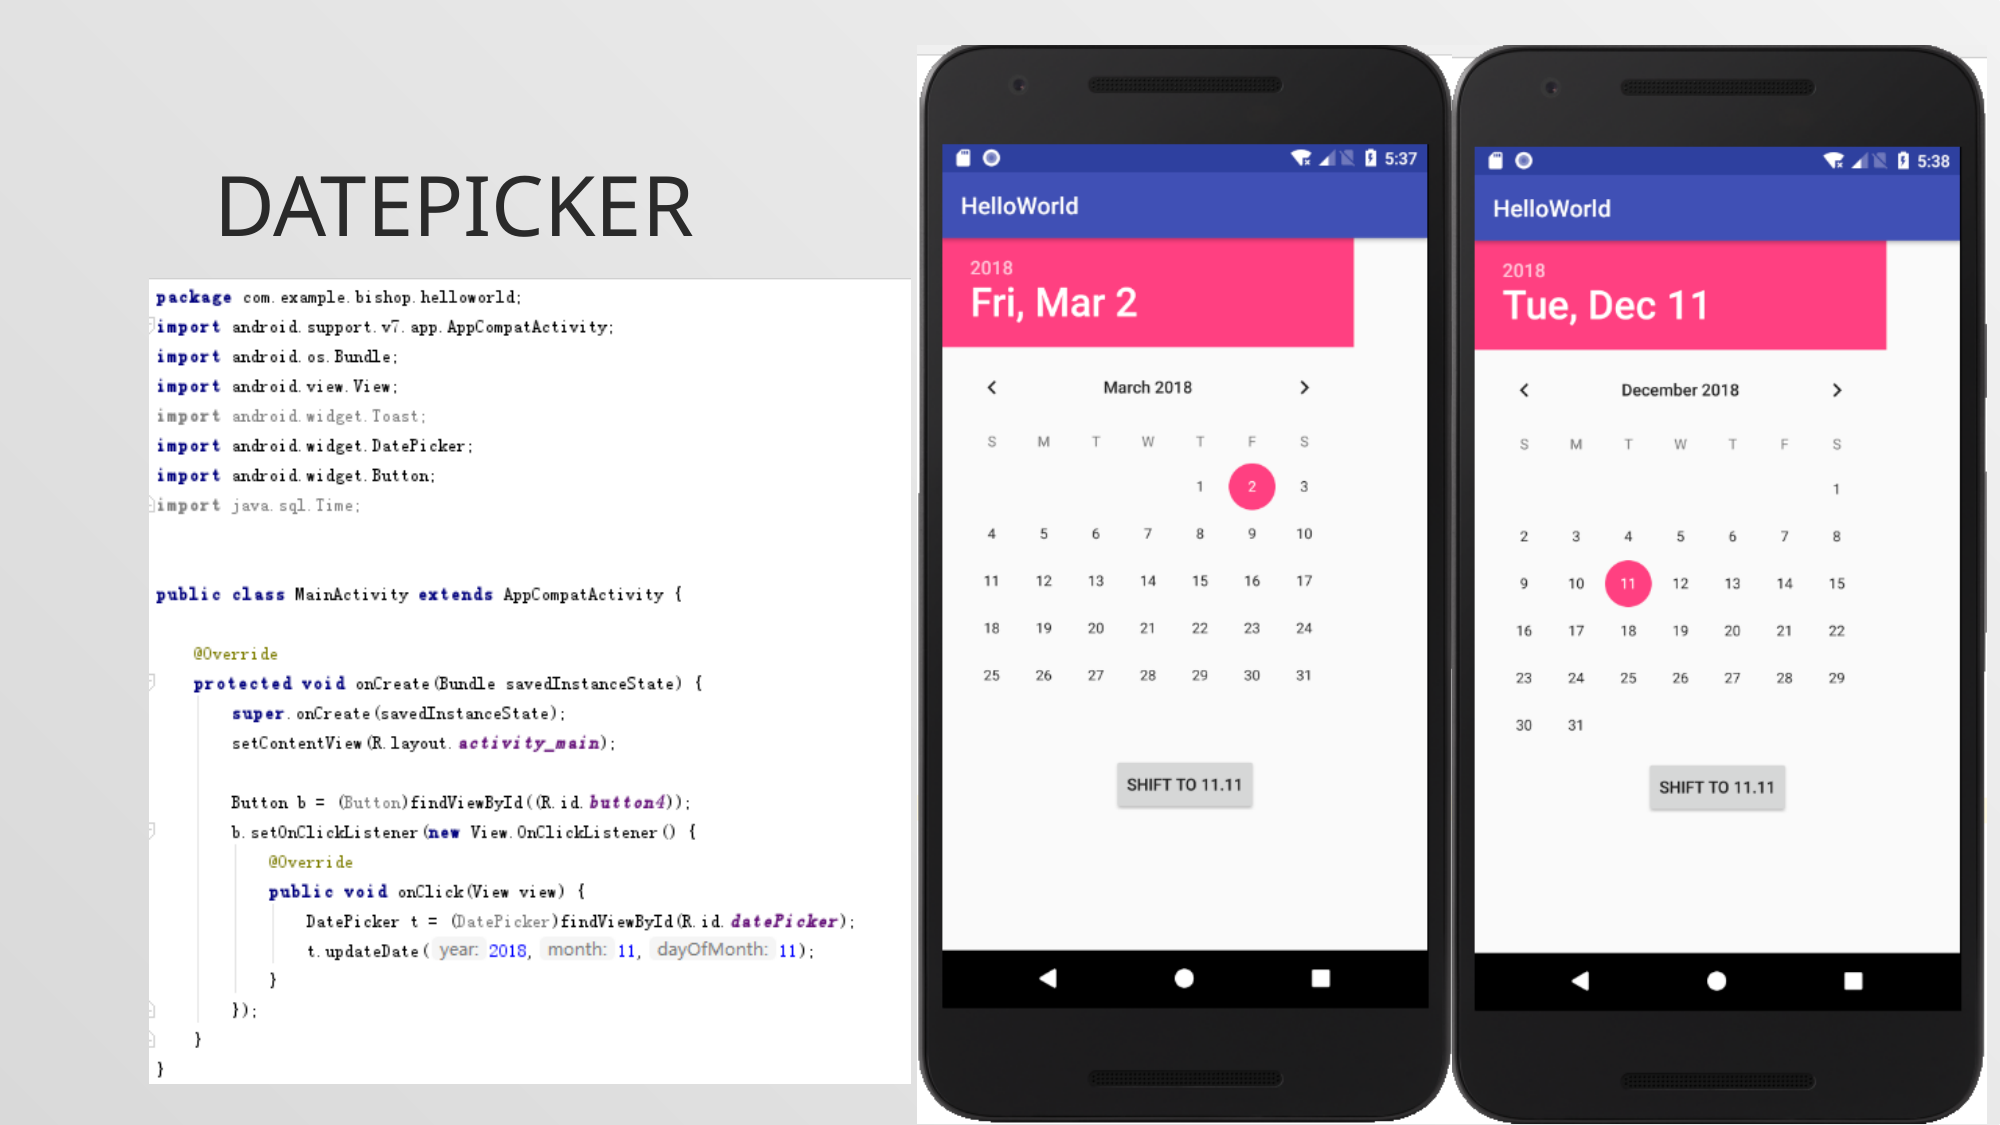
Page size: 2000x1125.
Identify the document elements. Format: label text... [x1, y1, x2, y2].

title Datepicker [199, 45, 914, 263]
picture [916, 44, 1987, 1125]
picture [148, 278, 911, 1084]
